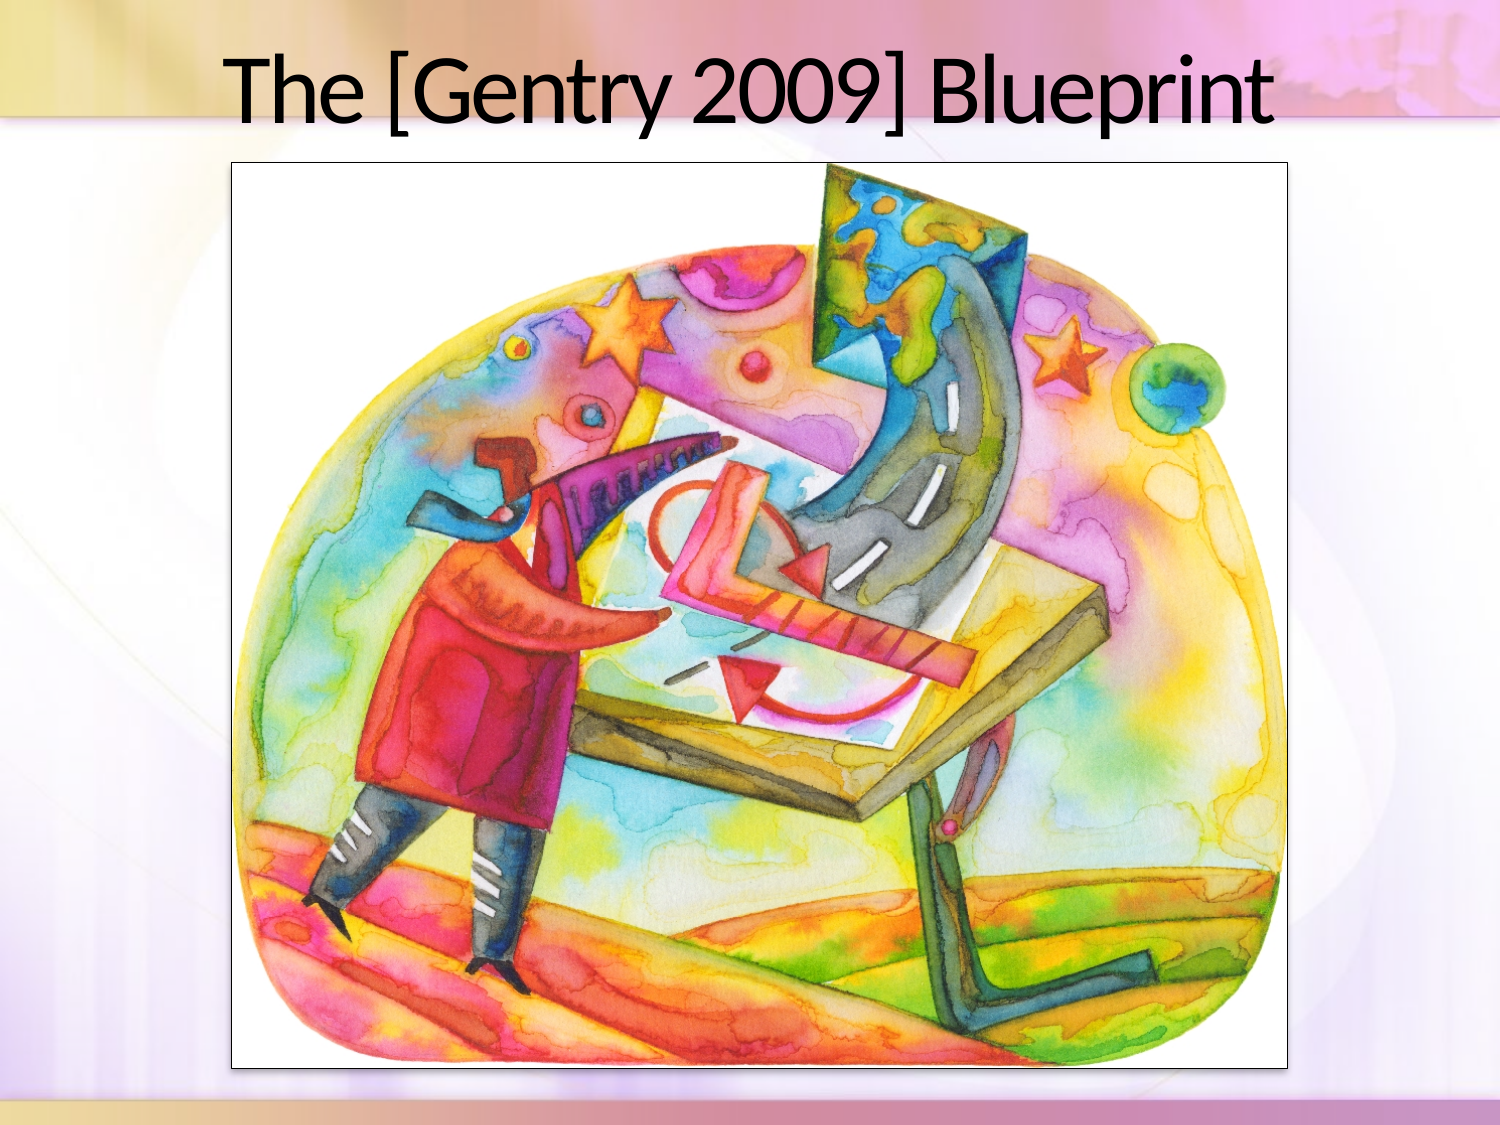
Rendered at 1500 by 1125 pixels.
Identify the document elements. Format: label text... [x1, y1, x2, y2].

picture [230, 162, 1288, 1069]
title The [Gentry 2009] Blueprint [62, 37, 1438, 147]
